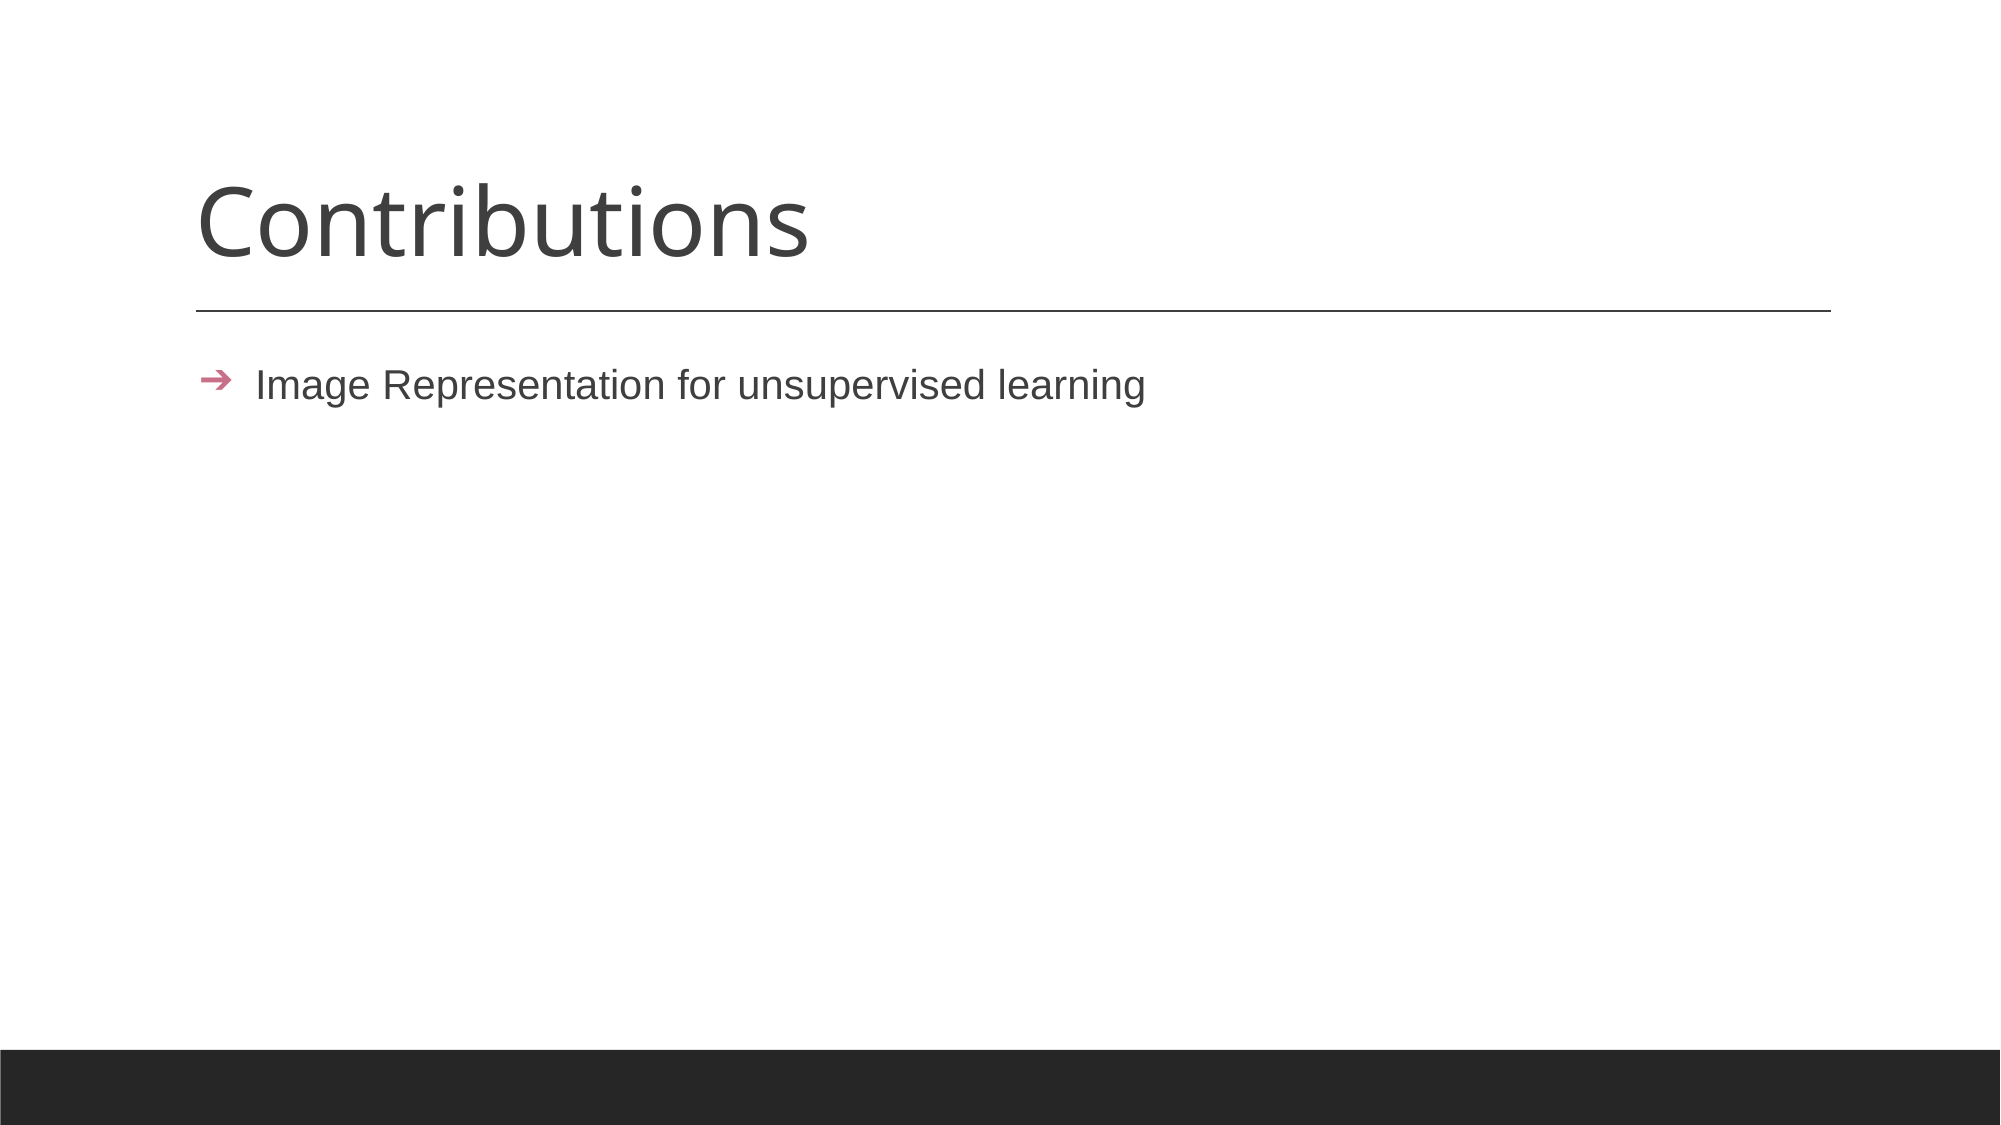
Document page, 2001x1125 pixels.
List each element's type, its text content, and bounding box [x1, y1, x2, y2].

title Contributions [180, 47, 1830, 285]
list Image Representation for unsupervised learning [180, 345, 1830, 963]
